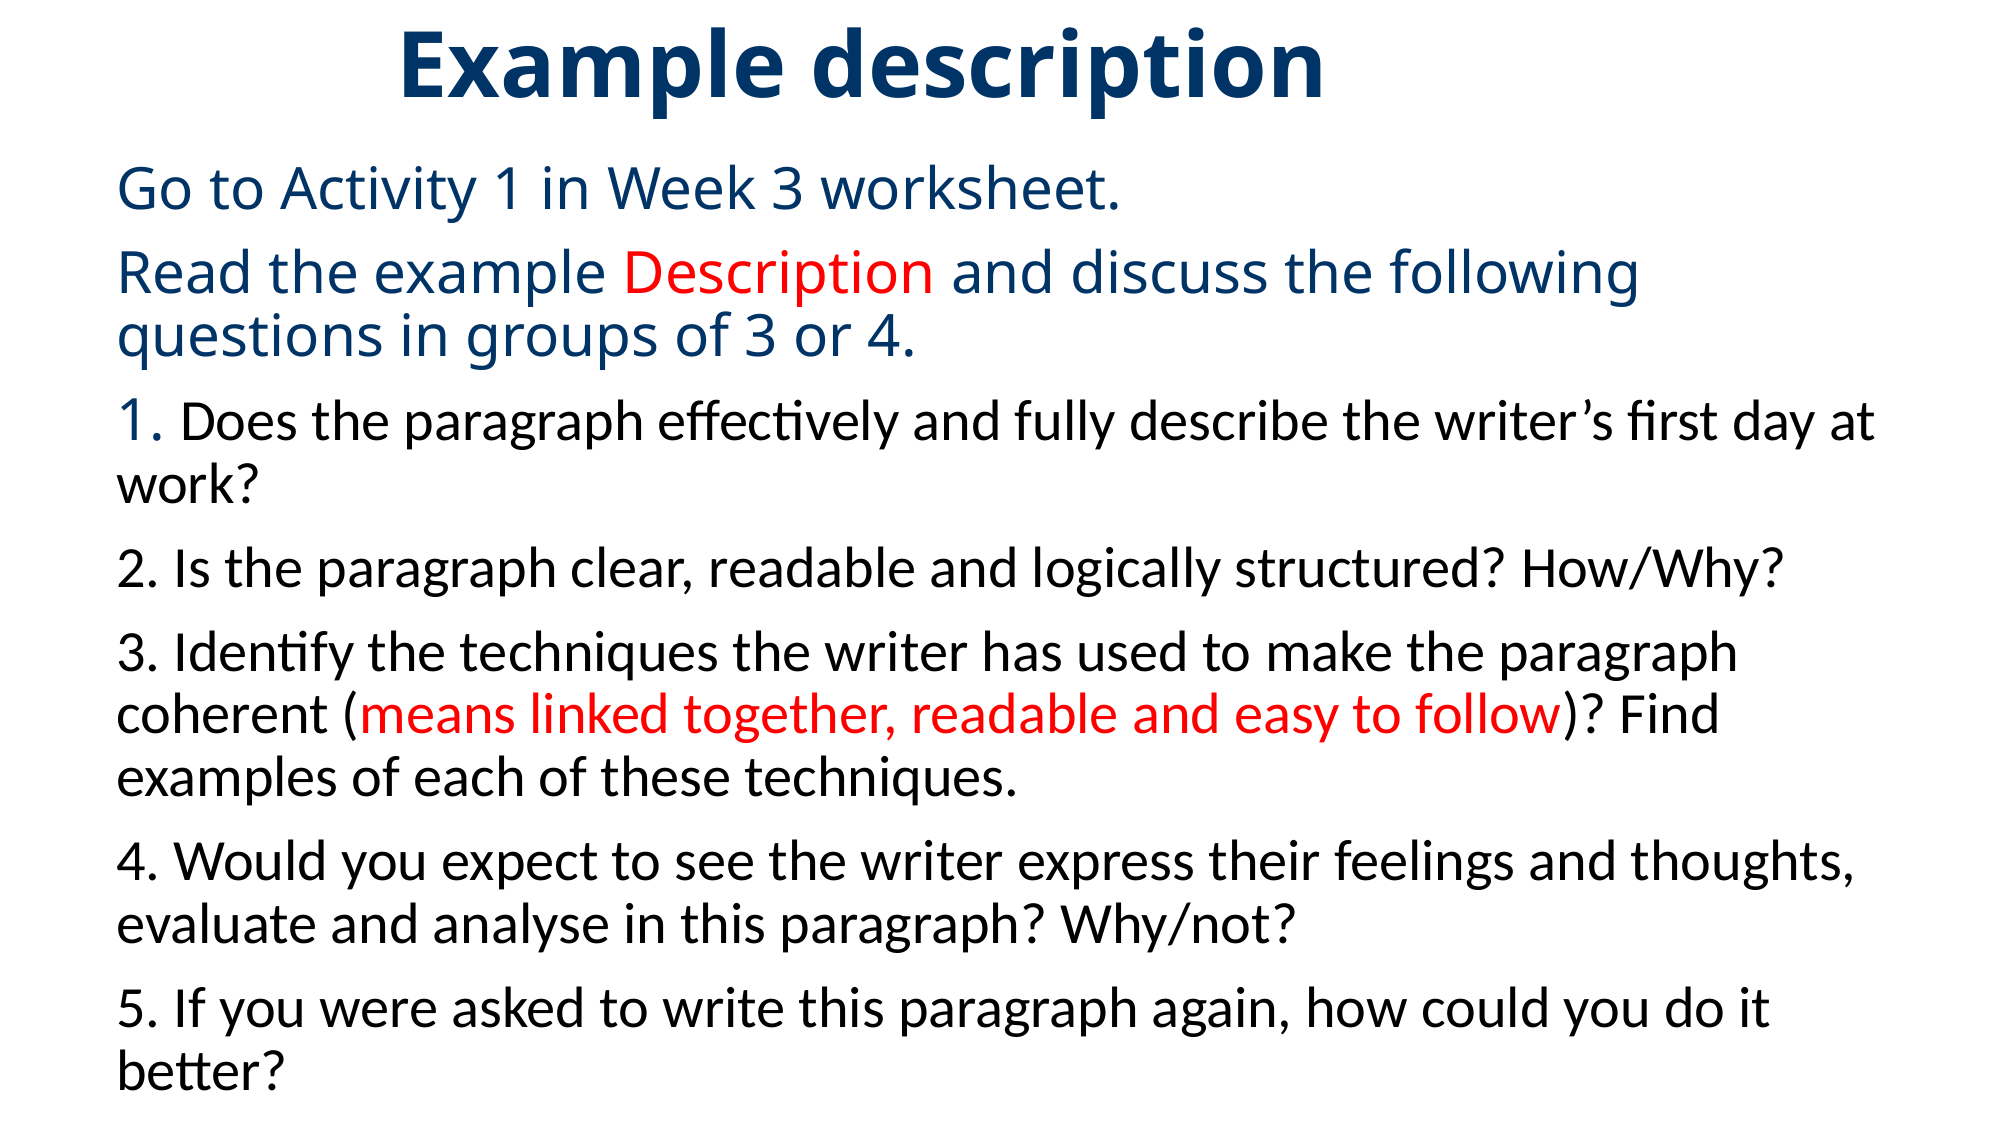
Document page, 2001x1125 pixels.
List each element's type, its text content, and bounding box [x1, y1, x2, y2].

list Go to Activity 1 in Week 3 worksheet. Read the example Description and discuss the following questions in groups of 3 or 4. 1. Does the paragraph effectively and fully describe the writer’s first day at work? 2. Is the paragraph clear, readable and logically structured? How/Why? 3. Identify the techniques the writer has used to make the paragraph coherent (means linked together, readable and easy to follow)? Find examples of each of these techniques. 4. Would you expect to see the writer express their feelings and thoughts, evaluate and analyse in this paragraph? Why/not? 5. If you were asked to write this paragraph again, how could you do it better? [101, 152, 1929, 1125]
title Example description [0, 0, 1725, 137]
